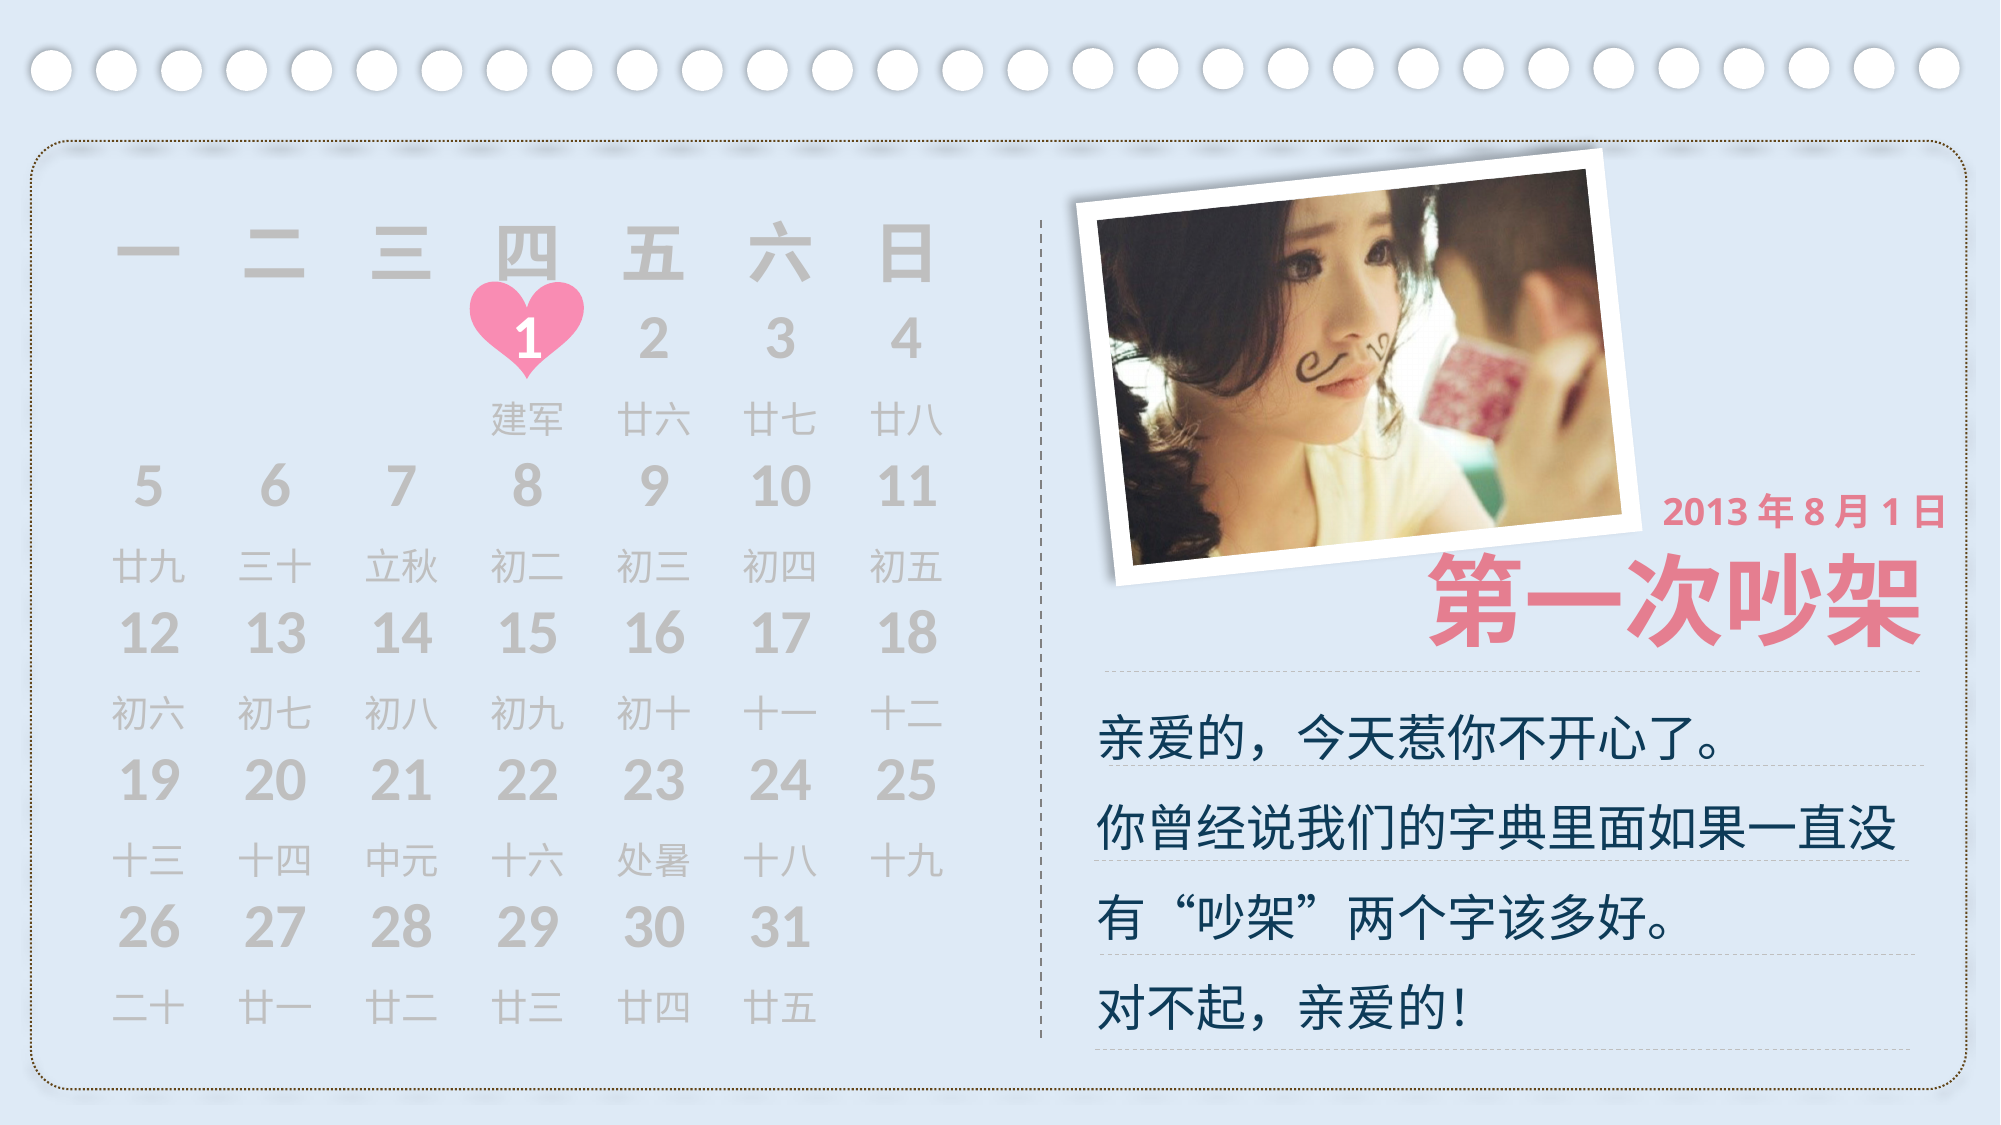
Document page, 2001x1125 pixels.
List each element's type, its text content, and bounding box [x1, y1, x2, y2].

text_box 2013年8月1日 [1647, 457, 1964, 540]
text_box [355, 49, 399, 92]
text_box [745, 48, 789, 92]
text_box [485, 49, 529, 92]
text_box [550, 48, 594, 92]
text_box [160, 49, 204, 93]
text_box [811, 48, 854, 92]
text_box 第一次吵架 [1313, 531, 1940, 667]
text_box [1071, 47, 1115, 91]
text_box [29, 139, 1968, 1091]
text_box [1917, 46, 1961, 90]
text_box [1396, 47, 1440, 91]
text_box [1006, 48, 1050, 92]
text_box [29, 49, 73, 92]
text_box [615, 48, 659, 92]
picture [1097, 169, 1621, 565]
text_box [1462, 47, 1505, 91]
text_box [94, 49, 138, 92]
text_box [1331, 47, 1375, 91]
text_box [1527, 47, 1571, 91]
text_box [876, 48, 920, 92]
text_box [290, 49, 334, 92]
text_box [941, 49, 985, 92]
text_box [1592, 46, 1636, 90]
text_box [1657, 46, 1701, 90]
text_box 亲爱的，今天惹你不开心了。 你曾经说我们的字典里面如果一直没有“吵架”两个字该多好。 对不起，亲爱的！ [1082, 668, 1936, 1044]
text_box [1722, 47, 1766, 91]
text_box [680, 49, 724, 92]
text_box [225, 49, 269, 92]
text_box [1201, 47, 1245, 91]
text_box [1787, 46, 1831, 90]
text_box [1266, 47, 1310, 91]
text_box [1852, 46, 1896, 90]
text_box [420, 49, 464, 93]
text_box [1136, 47, 1180, 91]
